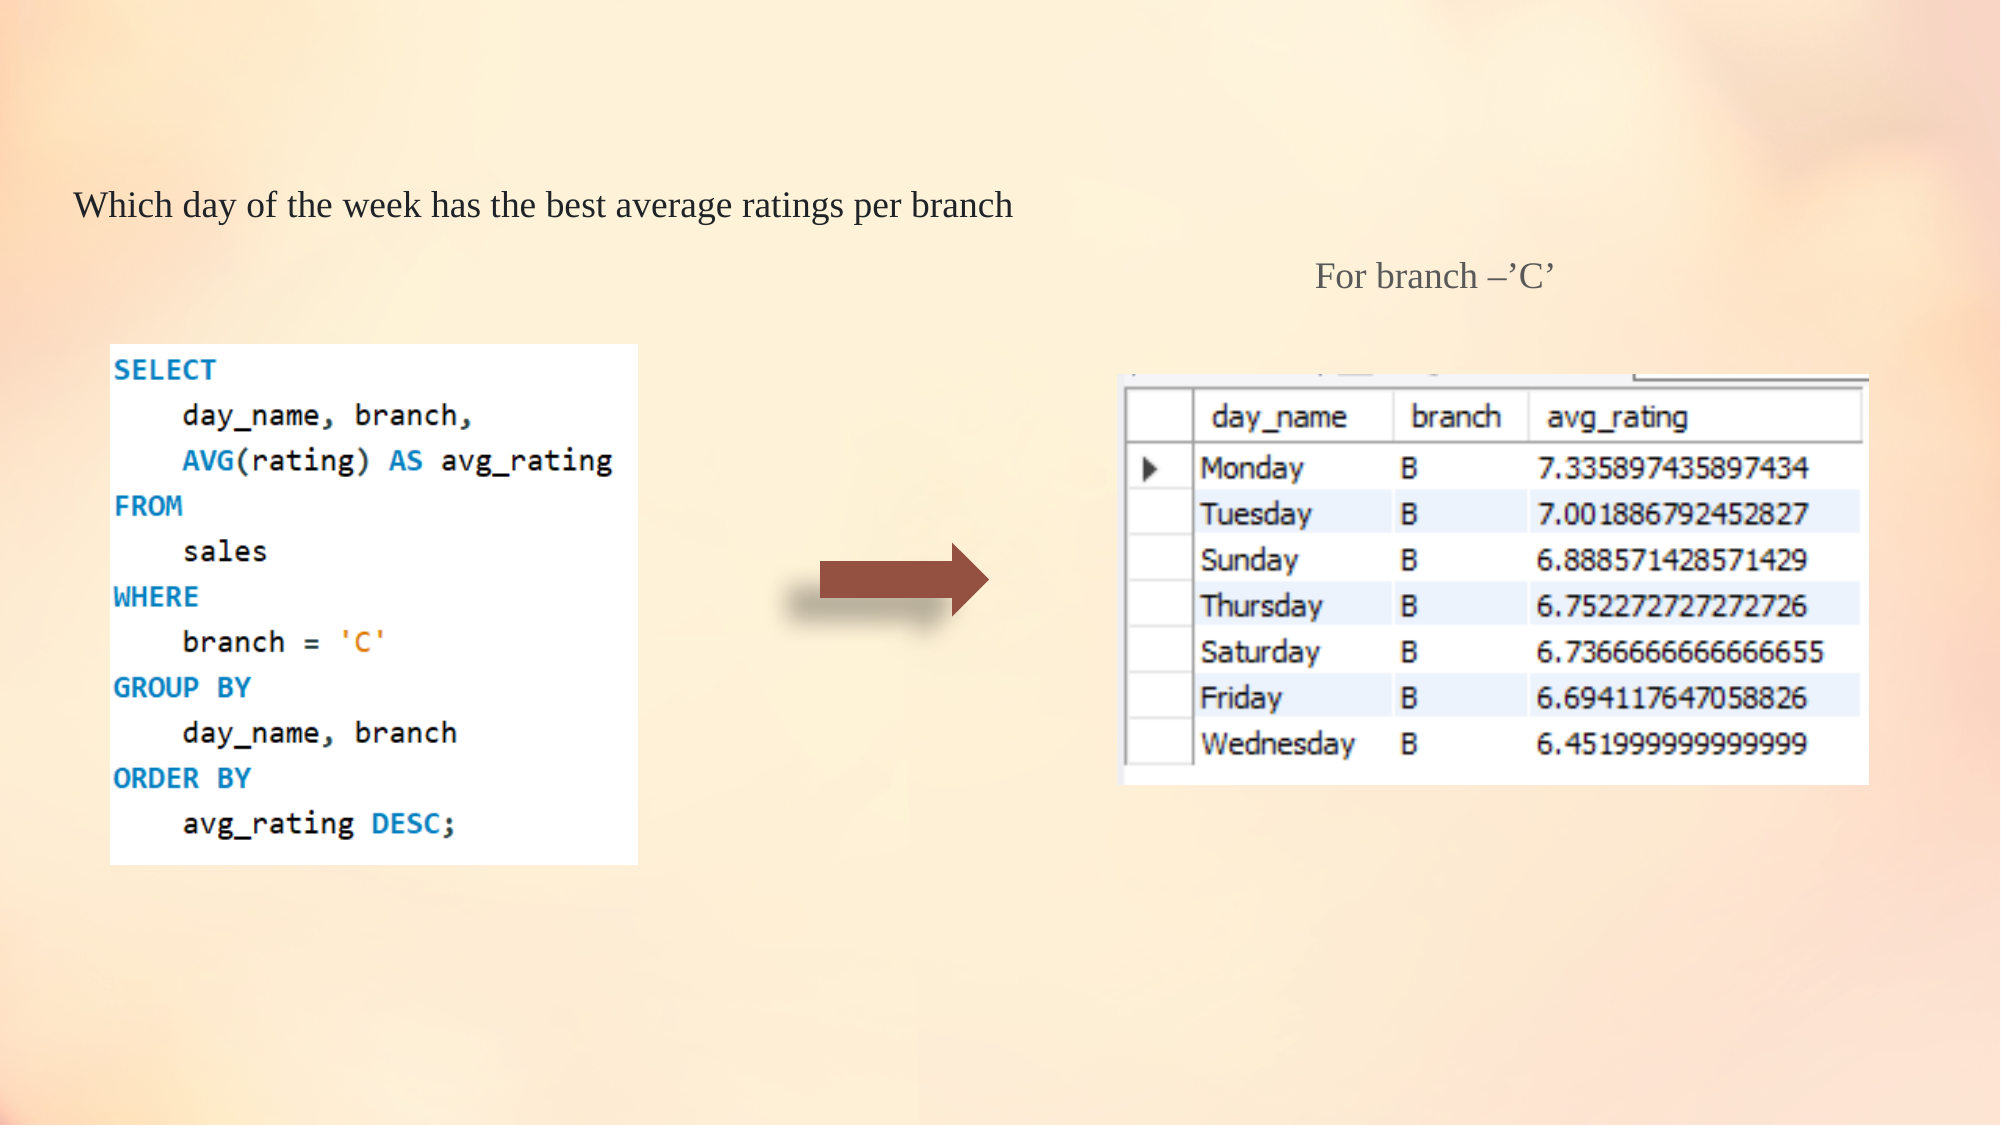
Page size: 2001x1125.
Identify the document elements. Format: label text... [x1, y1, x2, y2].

text_box For branch –’C’ [1299, 243, 1584, 303]
text_box [818, 538, 992, 621]
picture [0, 0, 2001, 1125]
text_box Which day of the week has the best average ratings per branch [58, 172, 1457, 233]
